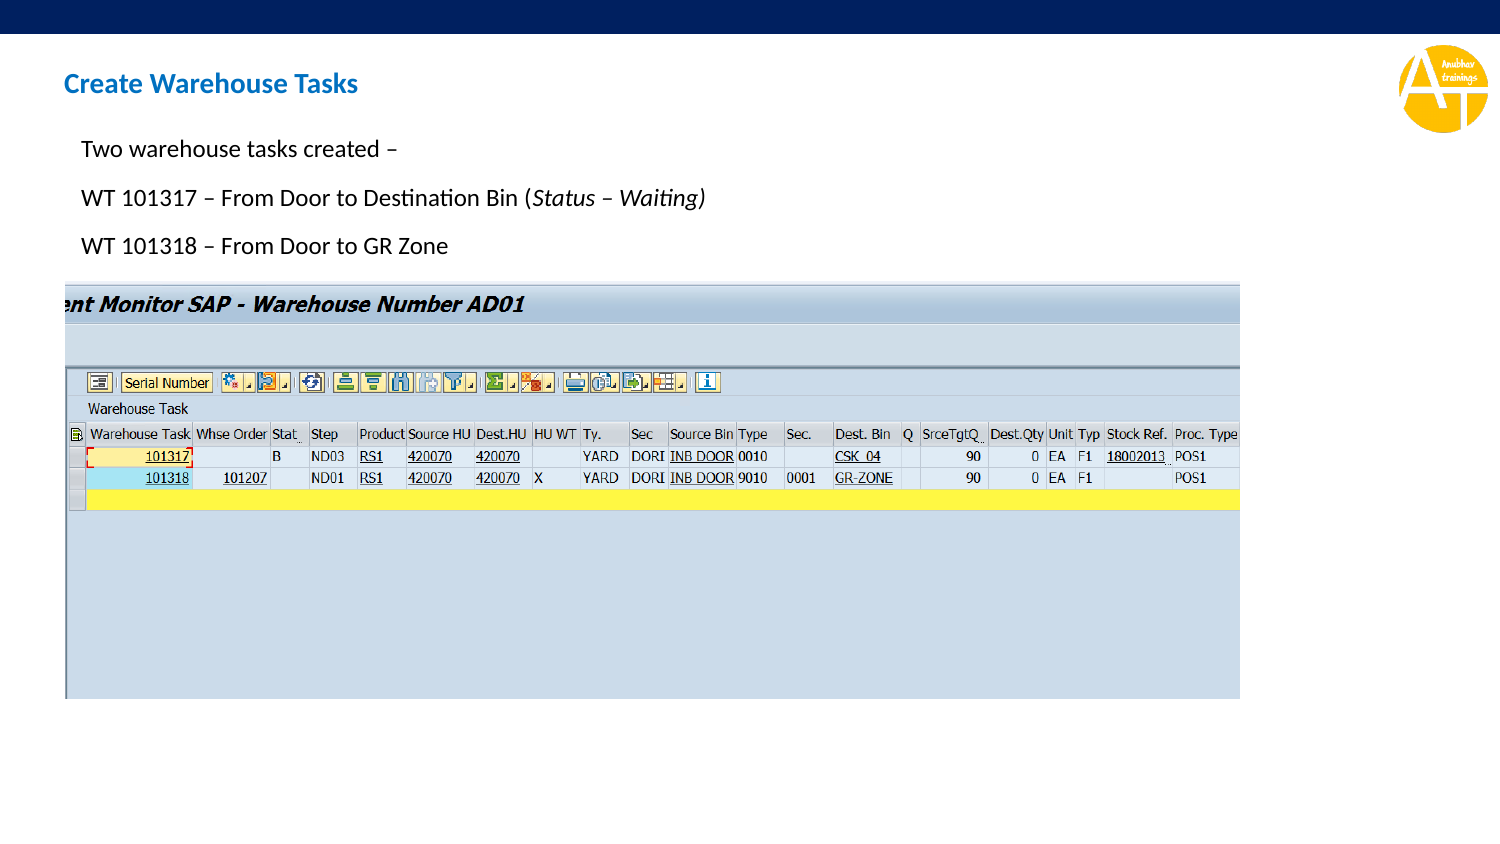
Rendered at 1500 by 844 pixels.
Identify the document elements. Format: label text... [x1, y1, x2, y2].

text_box Two warehouse tasks created – WT 101317 – From Door to Destination Bin (Status – Waiting) WT 101318 – From Door to GR Zone [65, 115, 842, 275]
picture [65, 280, 1240, 699]
text_box Create Warehouse Tasks [49, 49, 825, 115]
picture [1390, 39, 1493, 140]
